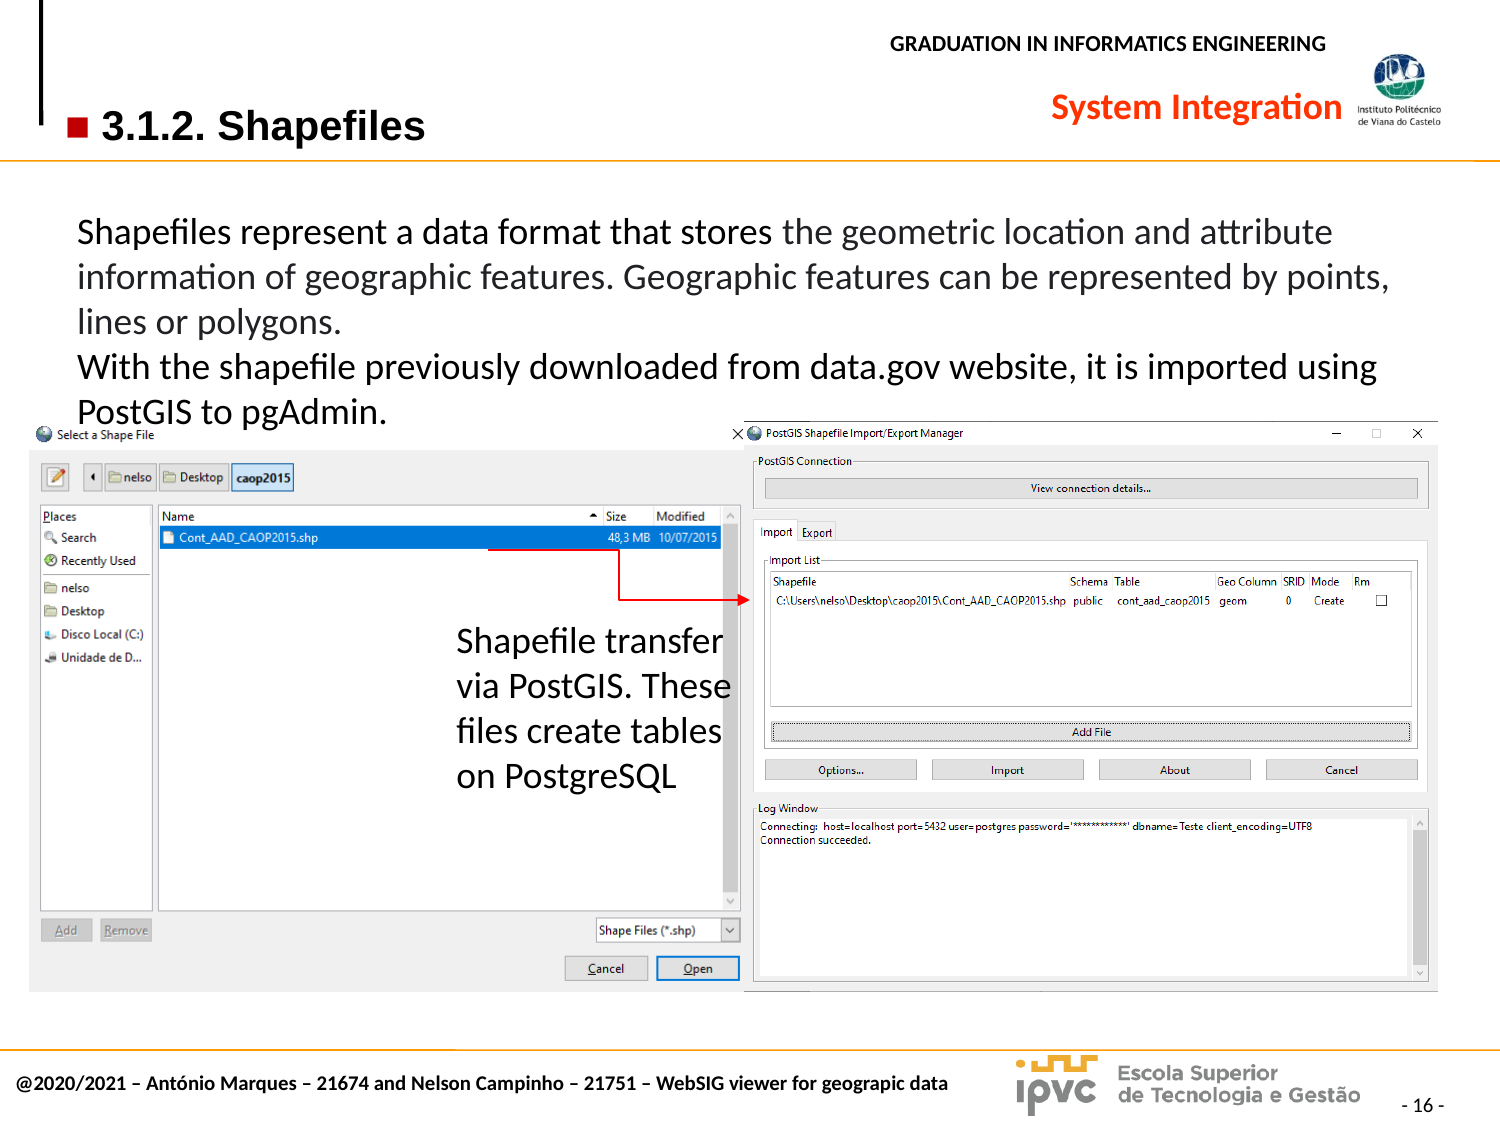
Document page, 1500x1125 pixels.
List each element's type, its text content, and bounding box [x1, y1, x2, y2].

text_box [1359, 1032, 1496, 1082]
text_box System Integration [1036, 74, 1344, 135]
text_box [42, 7, 1188, 58]
text_box Graduation IN Informatics engineering [766, 21, 1342, 64]
picture [29, 420, 1438, 993]
text_box @2020/2021 – António Marques – 21674 and Nelson Campinho – 21751 – WebSIG viewer for geograpic data [0, 1049, 975, 1103]
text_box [487, 549, 751, 601]
picture [1015, 1055, 1360, 1116]
text_box Shapefiles represent a data format that stores the geometric location and attribute information of geographic features. Geographic features can be represented by points, lines or polygons. With the shapefile previously downloaded from data.gov website, it is imported using PostGIS to pgAdmin. [62, 199, 1473, 440]
text_box ■ 3.1.2. Shapefiles [50, 91, 1196, 157]
text_box - 16 - [1346, 1082, 1500, 1125]
picture [1349, 37, 1450, 149]
